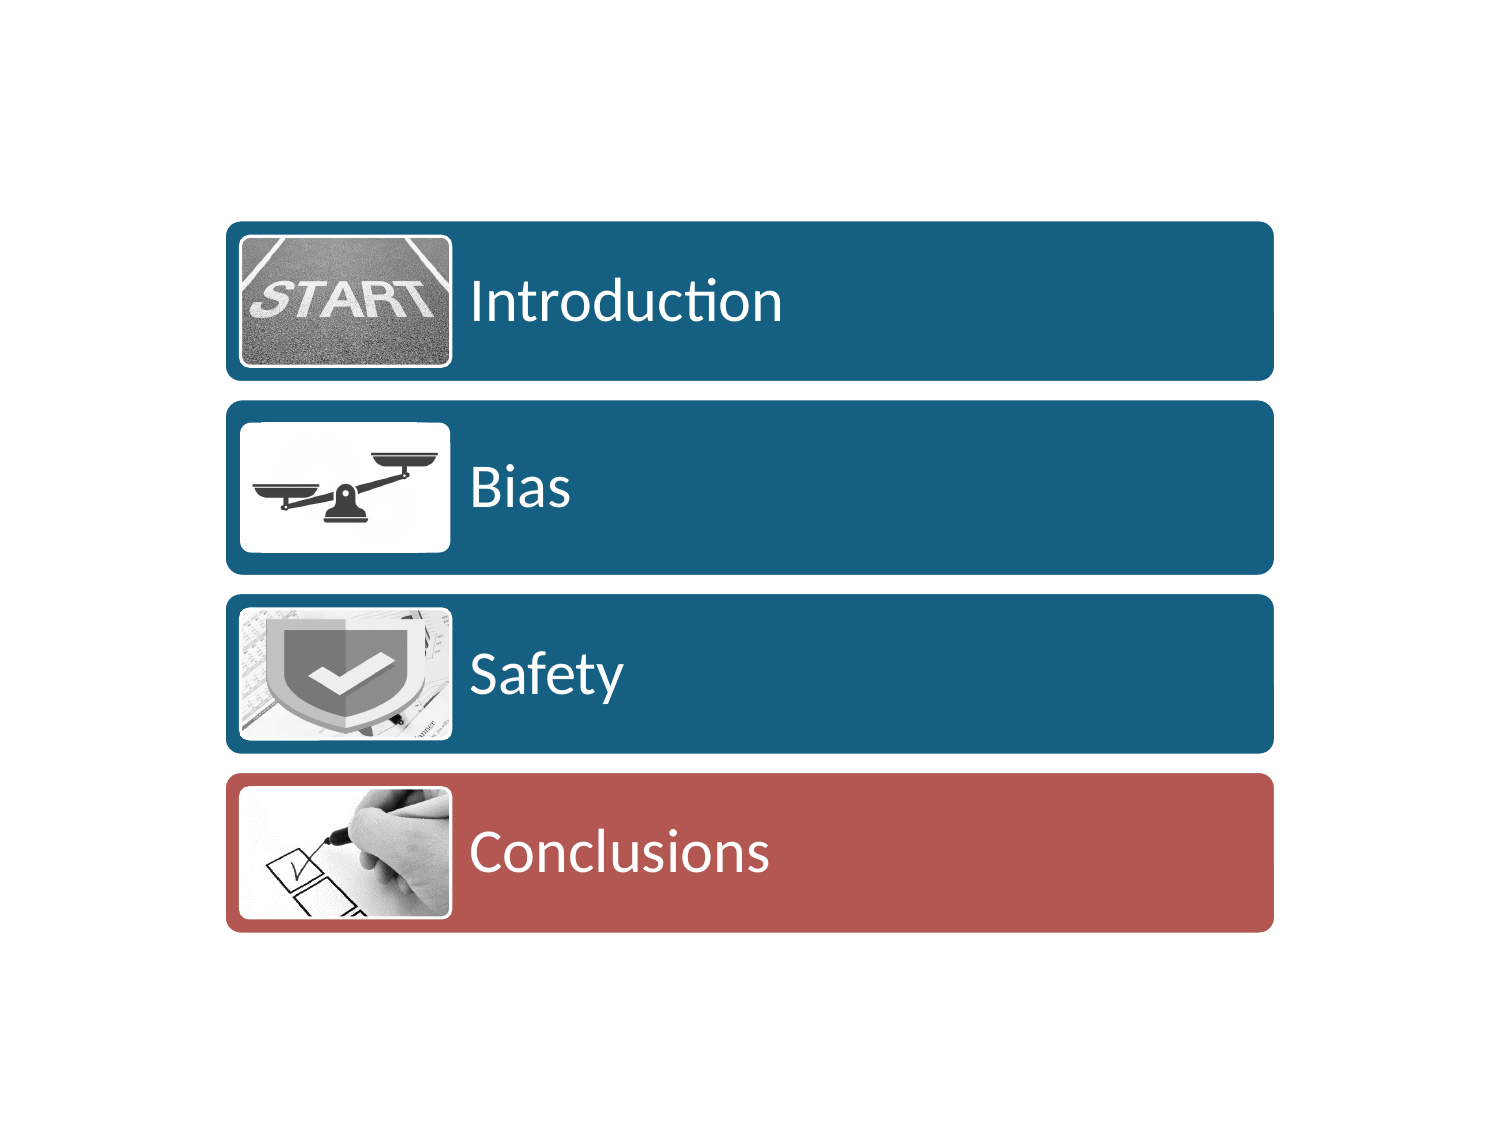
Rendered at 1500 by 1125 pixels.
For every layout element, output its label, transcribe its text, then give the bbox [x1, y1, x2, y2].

picture [239, 235, 452, 367]
text_box Introduction [450, 219, 1276, 383]
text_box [239, 422, 243, 554]
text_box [223, 770, 1277, 935]
picture [243, 422, 448, 554]
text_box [223, 592, 1277, 756]
text_box [222, 218, 1265, 385]
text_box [223, 398, 1277, 577]
picture [239, 608, 452, 740]
